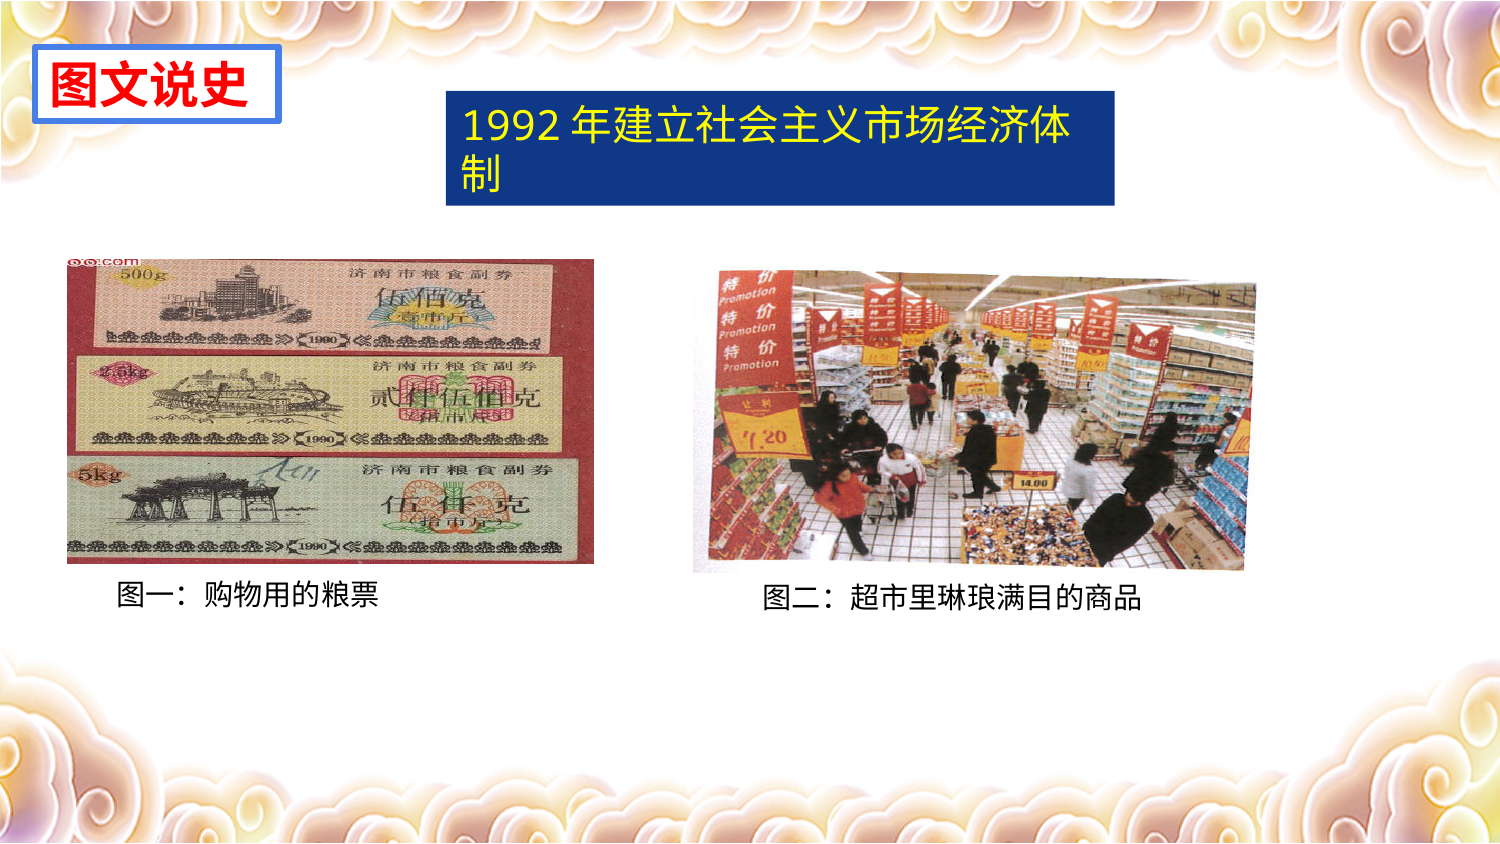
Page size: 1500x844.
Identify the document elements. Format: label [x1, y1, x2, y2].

text_box [693, 250, 1271, 623]
text_box [67, 259, 594, 620]
picture [0, 0, 1500, 240]
picture [0, 603, 1500, 843]
